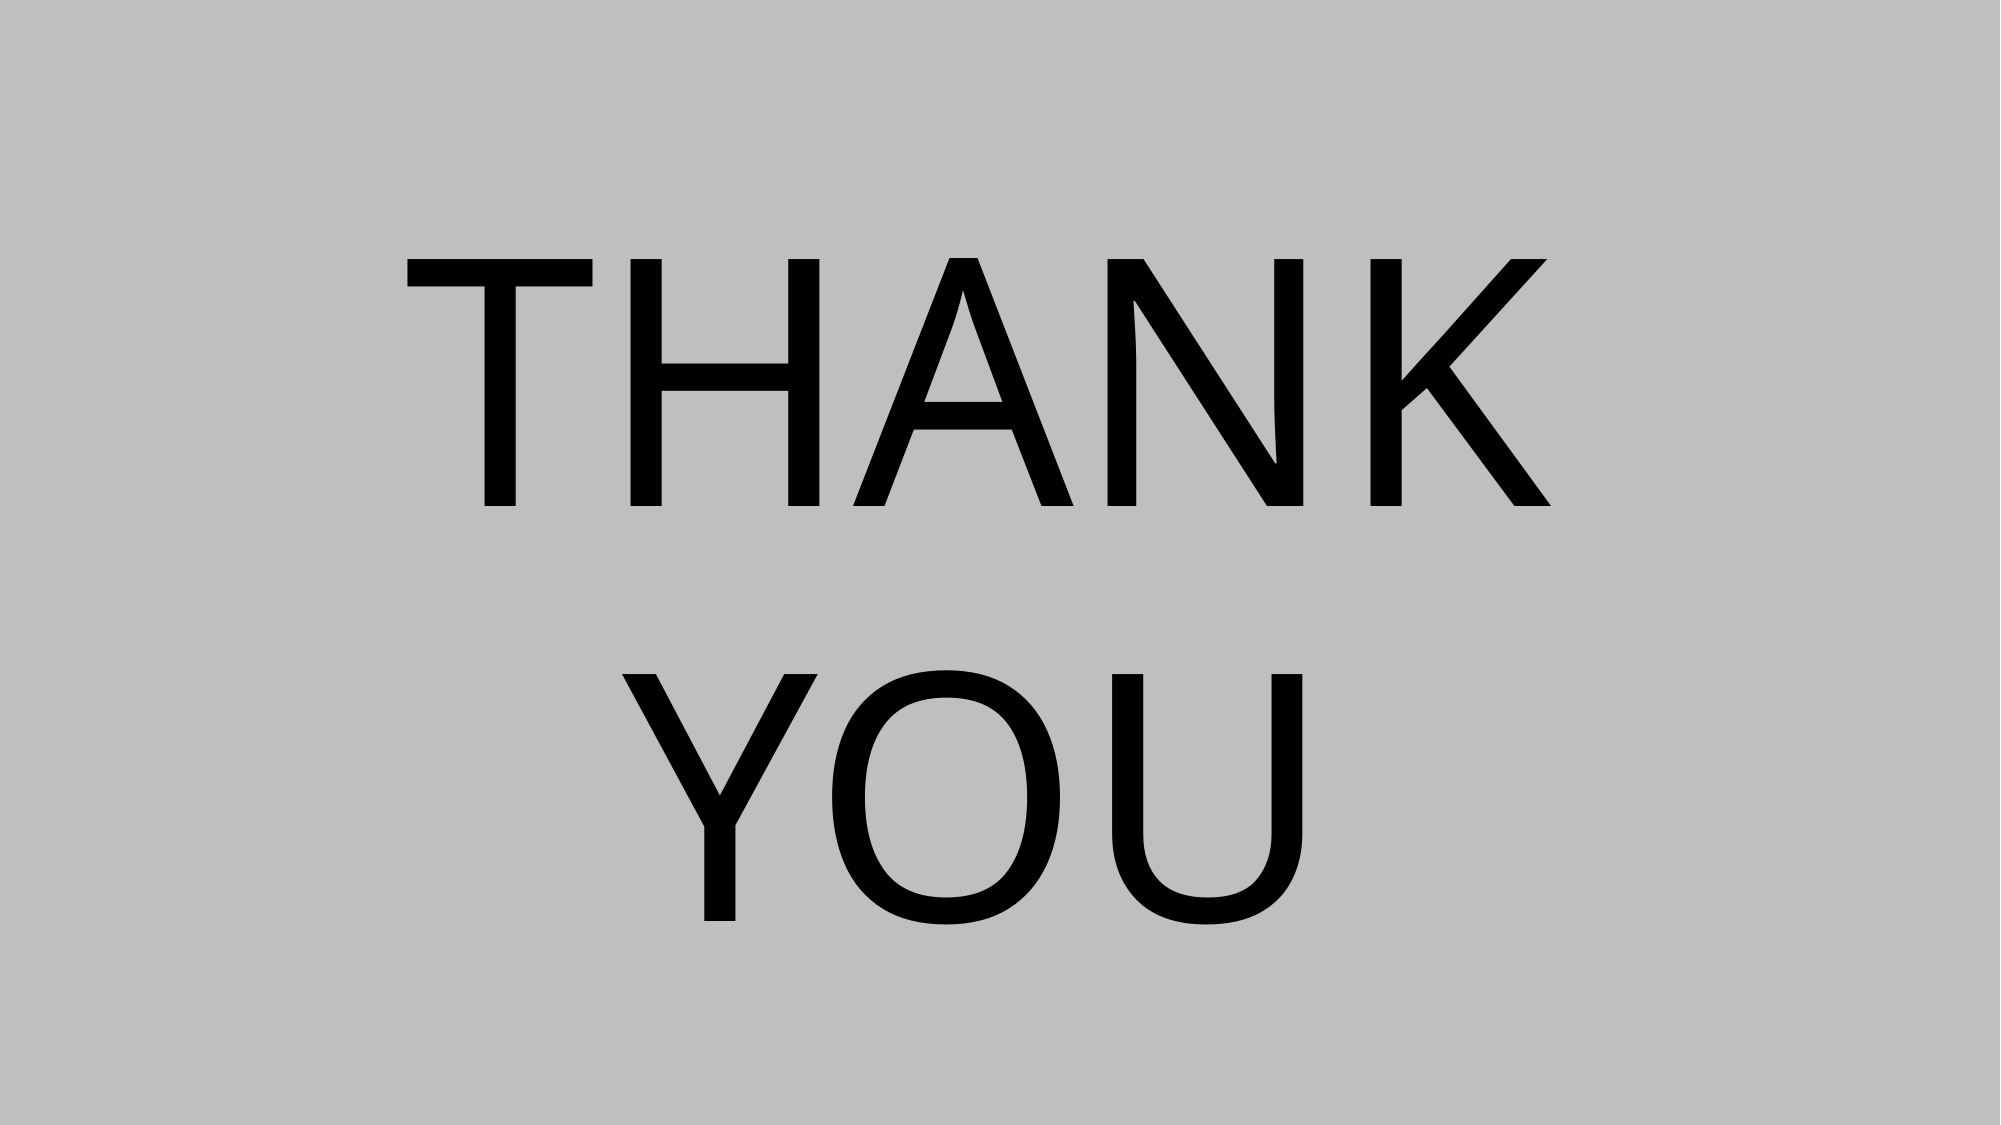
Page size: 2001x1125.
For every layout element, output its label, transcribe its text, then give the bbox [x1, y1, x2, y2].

text_box THANK YOU [389, 153, 1567, 999]
